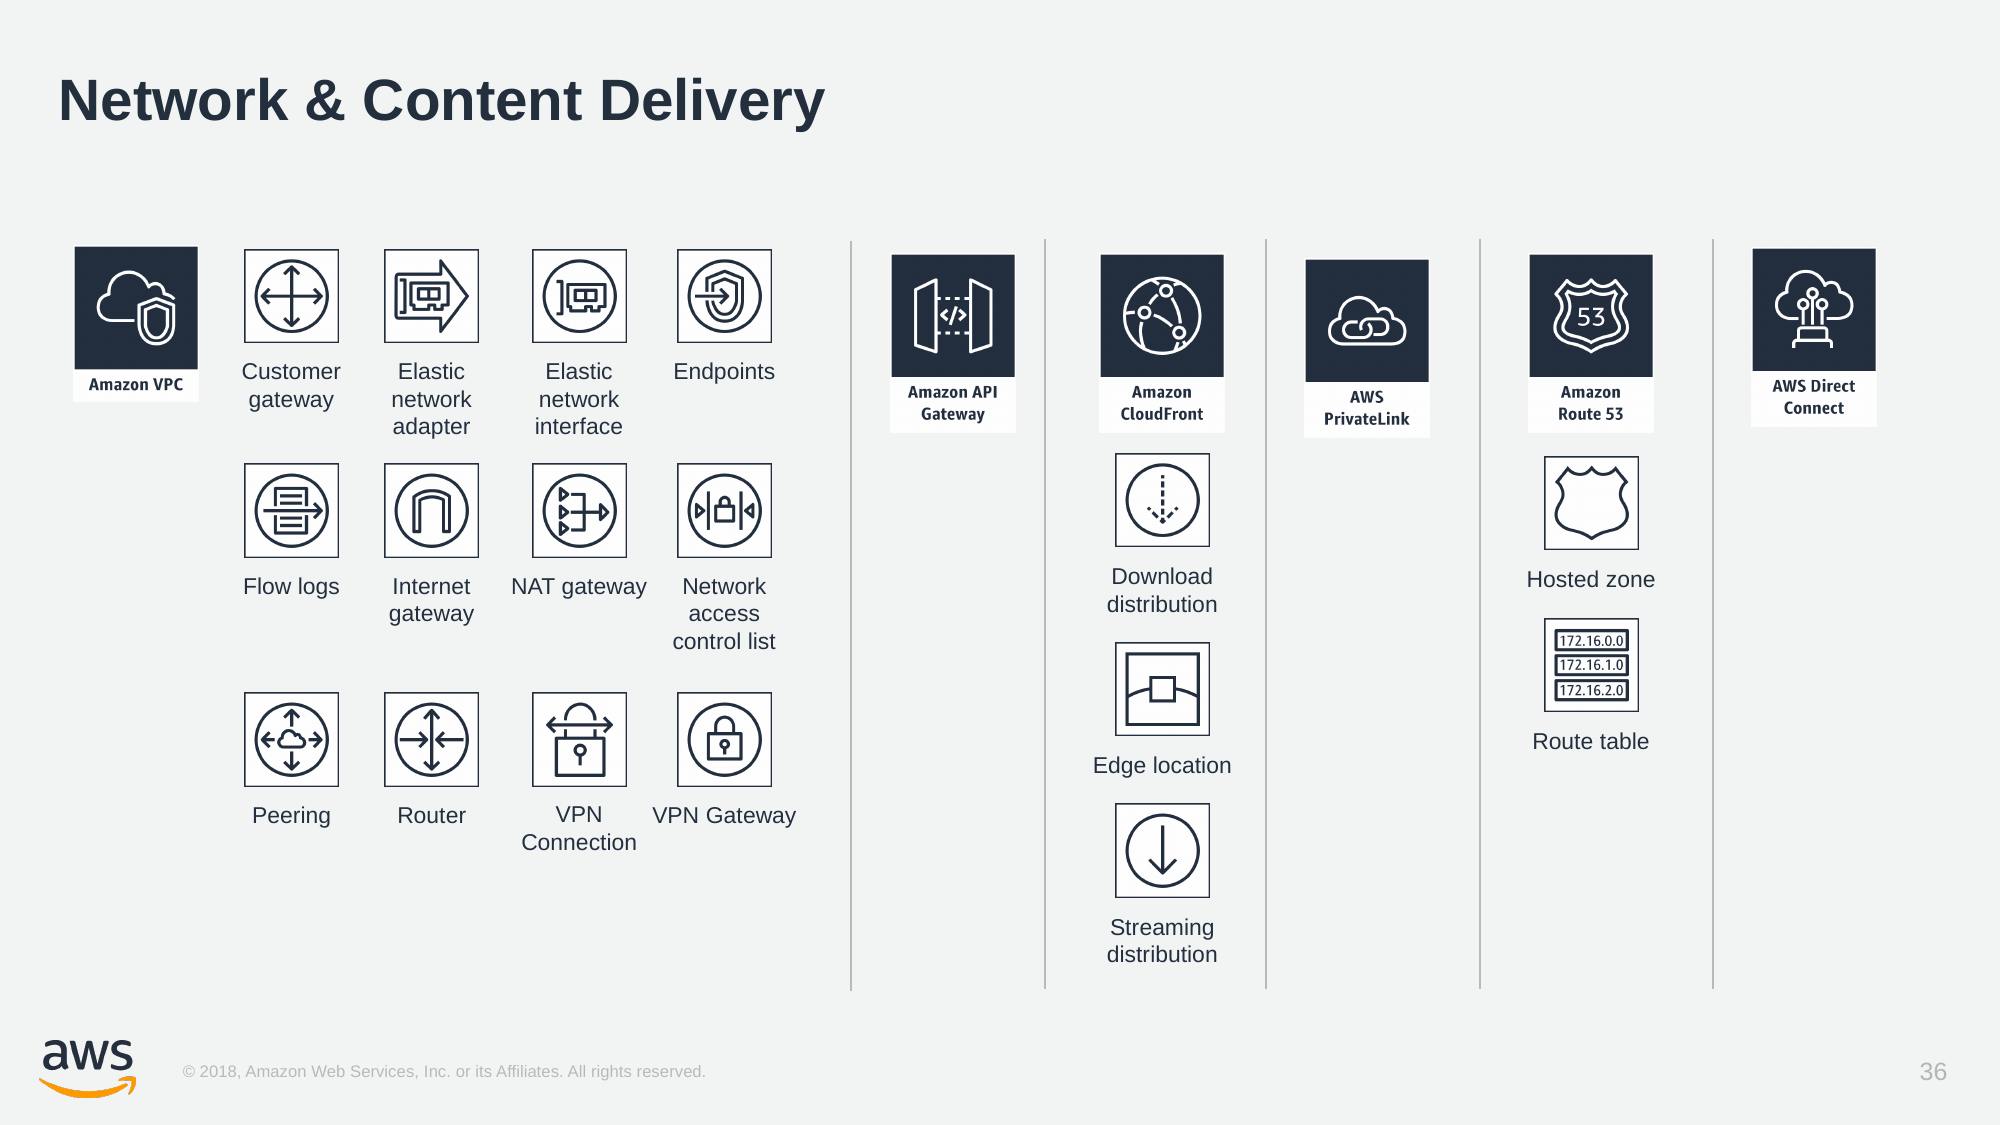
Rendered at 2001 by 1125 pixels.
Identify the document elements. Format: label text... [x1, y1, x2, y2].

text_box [1503, 456, 1680, 601]
title Network & Content Delivery [43, 52, 1963, 150]
picture [1099, 253, 1225, 433]
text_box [203, 249, 343, 420]
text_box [203, 692, 343, 836]
picture [1528, 253, 1654, 433]
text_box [636, 249, 813, 393]
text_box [203, 463, 343, 607]
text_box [343, 249, 491, 448]
picture [1304, 258, 1430, 438]
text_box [1074, 803, 1251, 976]
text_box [636, 463, 813, 663]
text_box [343, 463, 520, 635]
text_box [491, 463, 636, 607]
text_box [343, 692, 491, 836]
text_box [1503, 618, 1680, 763]
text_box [1074, 642, 1251, 787]
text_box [636, 692, 813, 836]
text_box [491, 249, 668, 448]
picture [1751, 247, 1877, 427]
picture [890, 253, 1016, 433]
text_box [1074, 453, 1251, 626]
picture [73, 245, 199, 402]
slide_number 36 [1512, 1040, 1963, 1101]
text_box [491, 692, 668, 864]
picture [39, 1040, 136, 1098]
